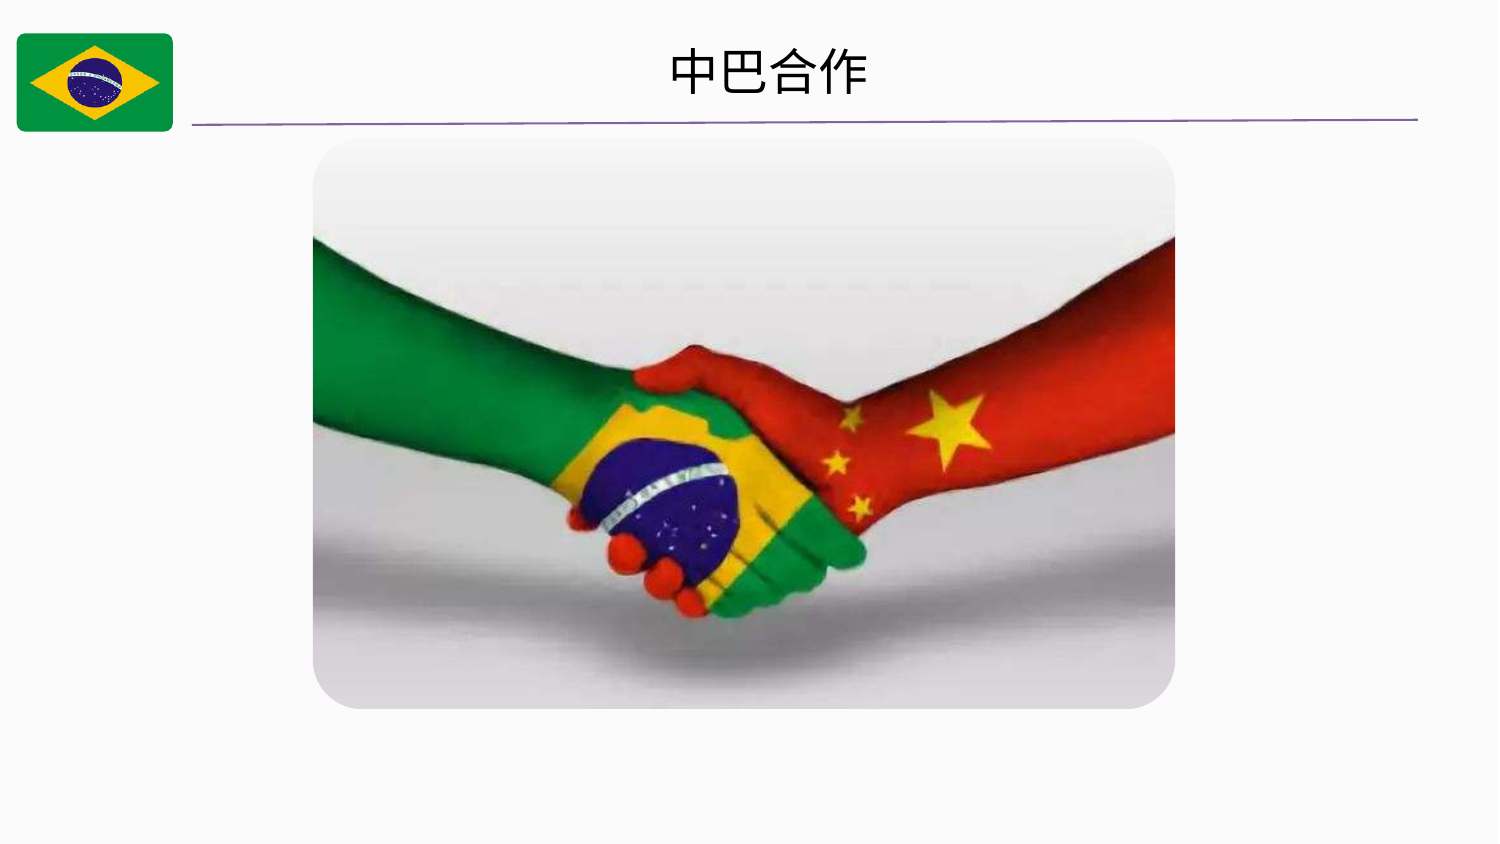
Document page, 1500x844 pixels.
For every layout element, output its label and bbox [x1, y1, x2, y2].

text_box [191, 119, 1419, 125]
picture [312, 138, 1176, 710]
text_box [0, 0, 1497, 844]
